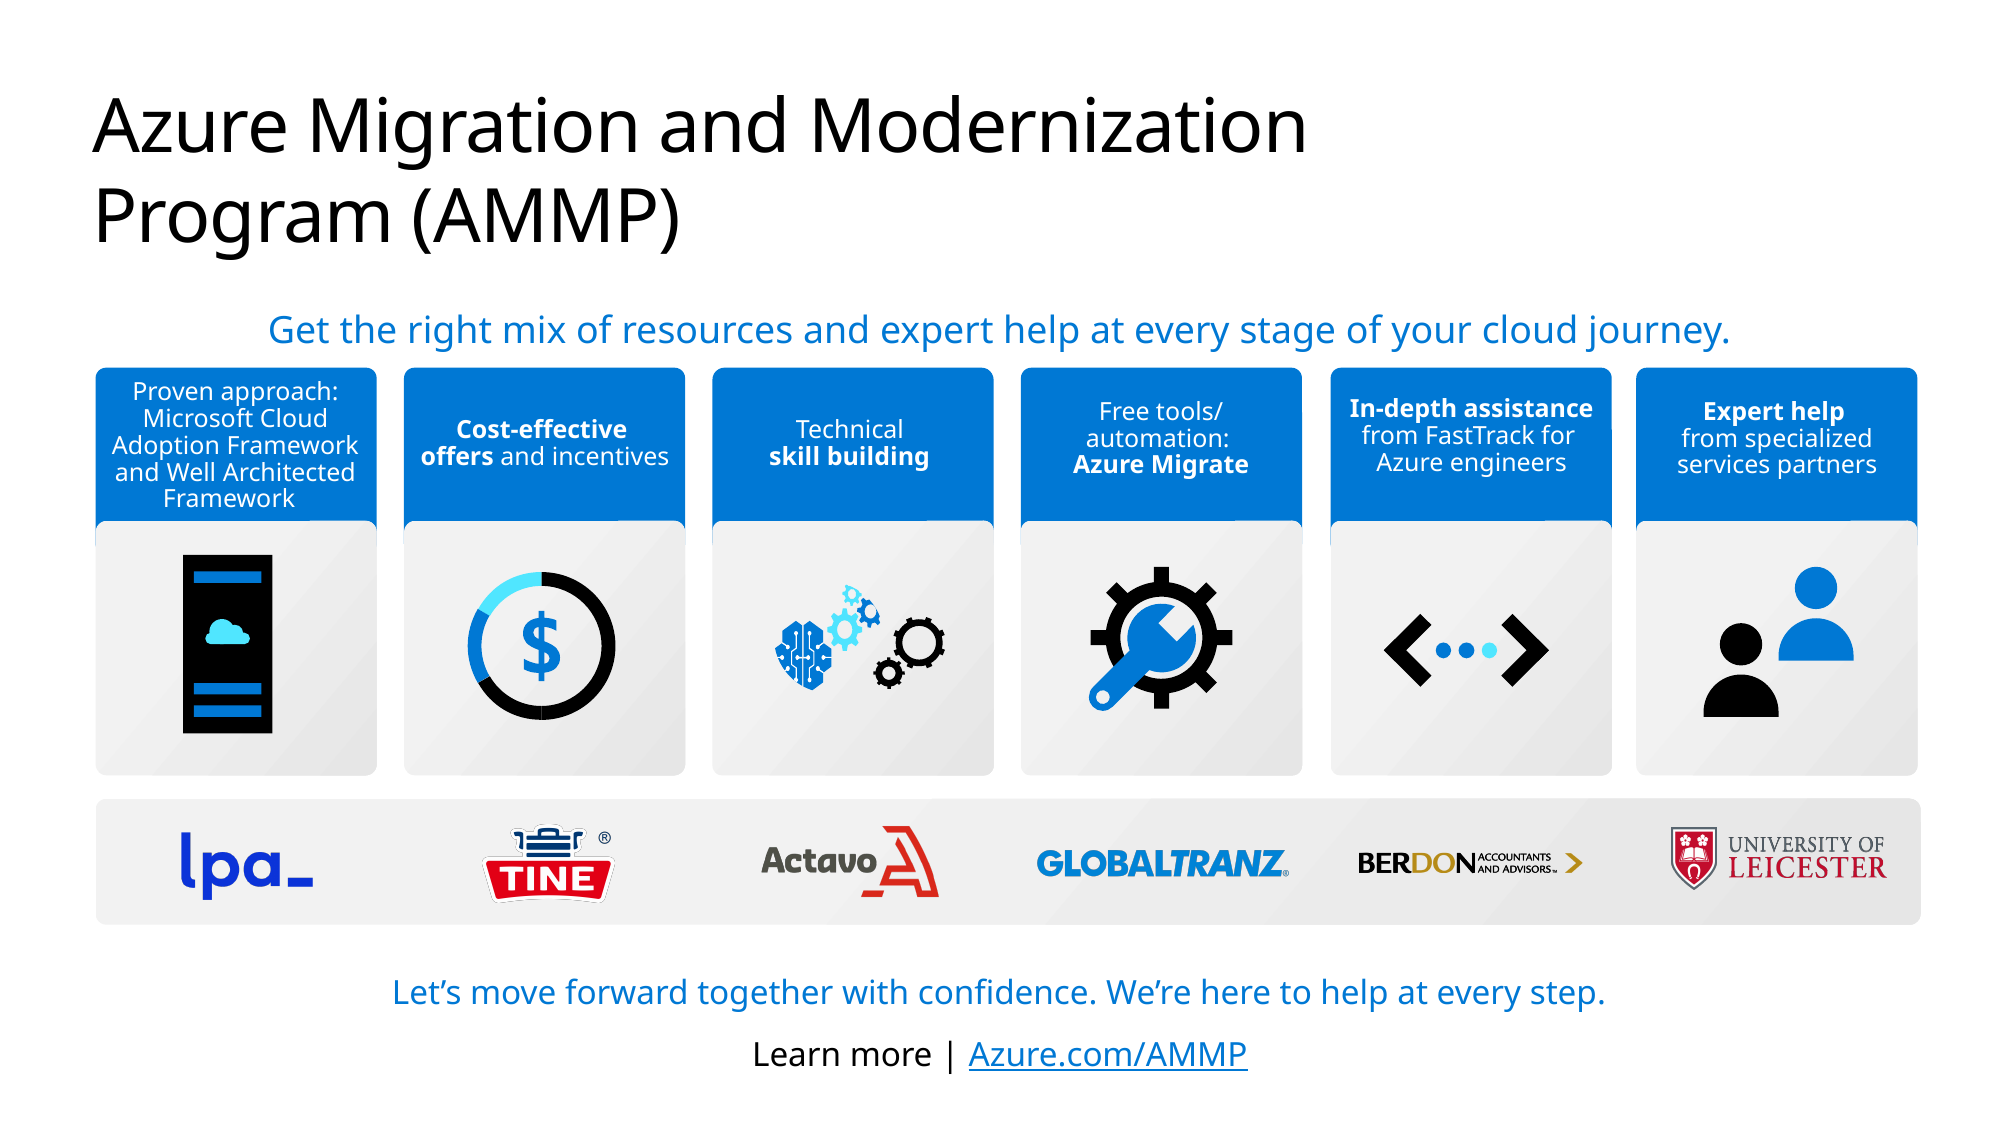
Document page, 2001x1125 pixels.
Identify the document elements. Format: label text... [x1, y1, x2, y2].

text_box [1019, 380, 1303, 530]
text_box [773, 581, 946, 694]
text_box In-depth assistance from FastTrack for Azure engineers [1333, 395, 1610, 503]
text_box [711, 527, 995, 777]
picture [482, 823, 615, 903]
text_box Technical skill building [712, 417, 994, 591]
text_box [94, 521, 378, 777]
text_box [1019, 526, 1303, 777]
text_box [738, 821, 962, 906]
text_box Free tools/ automation: Azure Migrate [1020, 398, 1302, 572]
picture [180, 831, 313, 901]
text_box [372, 380, 378, 528]
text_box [1671, 827, 1888, 891]
text_box [403, 380, 687, 531]
text_box [711, 380, 995, 527]
text_box [94, 797, 1922, 926]
text_box [94, 380, 99, 529]
picture [1035, 847, 1292, 879]
text_box Cost-effective offers and incentives [404, 417, 686, 497]
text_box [182, 554, 273, 734]
text_box Learn more | Azure.com/AMMP [692, 1032, 1308, 1079]
text_box [1635, 380, 1919, 528]
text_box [1359, 848, 1583, 879]
text_box [1329, 380, 1613, 528]
text_box Let’s move forward together with confidence. We’re here to help at every step. [171, 963, 1829, 1019]
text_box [1088, 566, 1233, 711]
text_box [464, 571, 616, 721]
text_box Proven approach: Microsoft Cloud Adoption Framework and Well Architected Framework [99, 378, 372, 552]
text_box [1383, 613, 1550, 688]
text_box Expert help from specialized services partners [1636, 398, 1918, 513]
text_box Get the right mix of resources and expert help at every stage of your cloud journey. [48, 298, 1952, 380]
text_box [1635, 519, 1919, 777]
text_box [1703, 566, 1854, 718]
text_box [1329, 519, 1613, 777]
title Azure Migration and Modernization Program (AMMP) [92, 77, 1527, 169]
text_box [403, 519, 687, 777]
